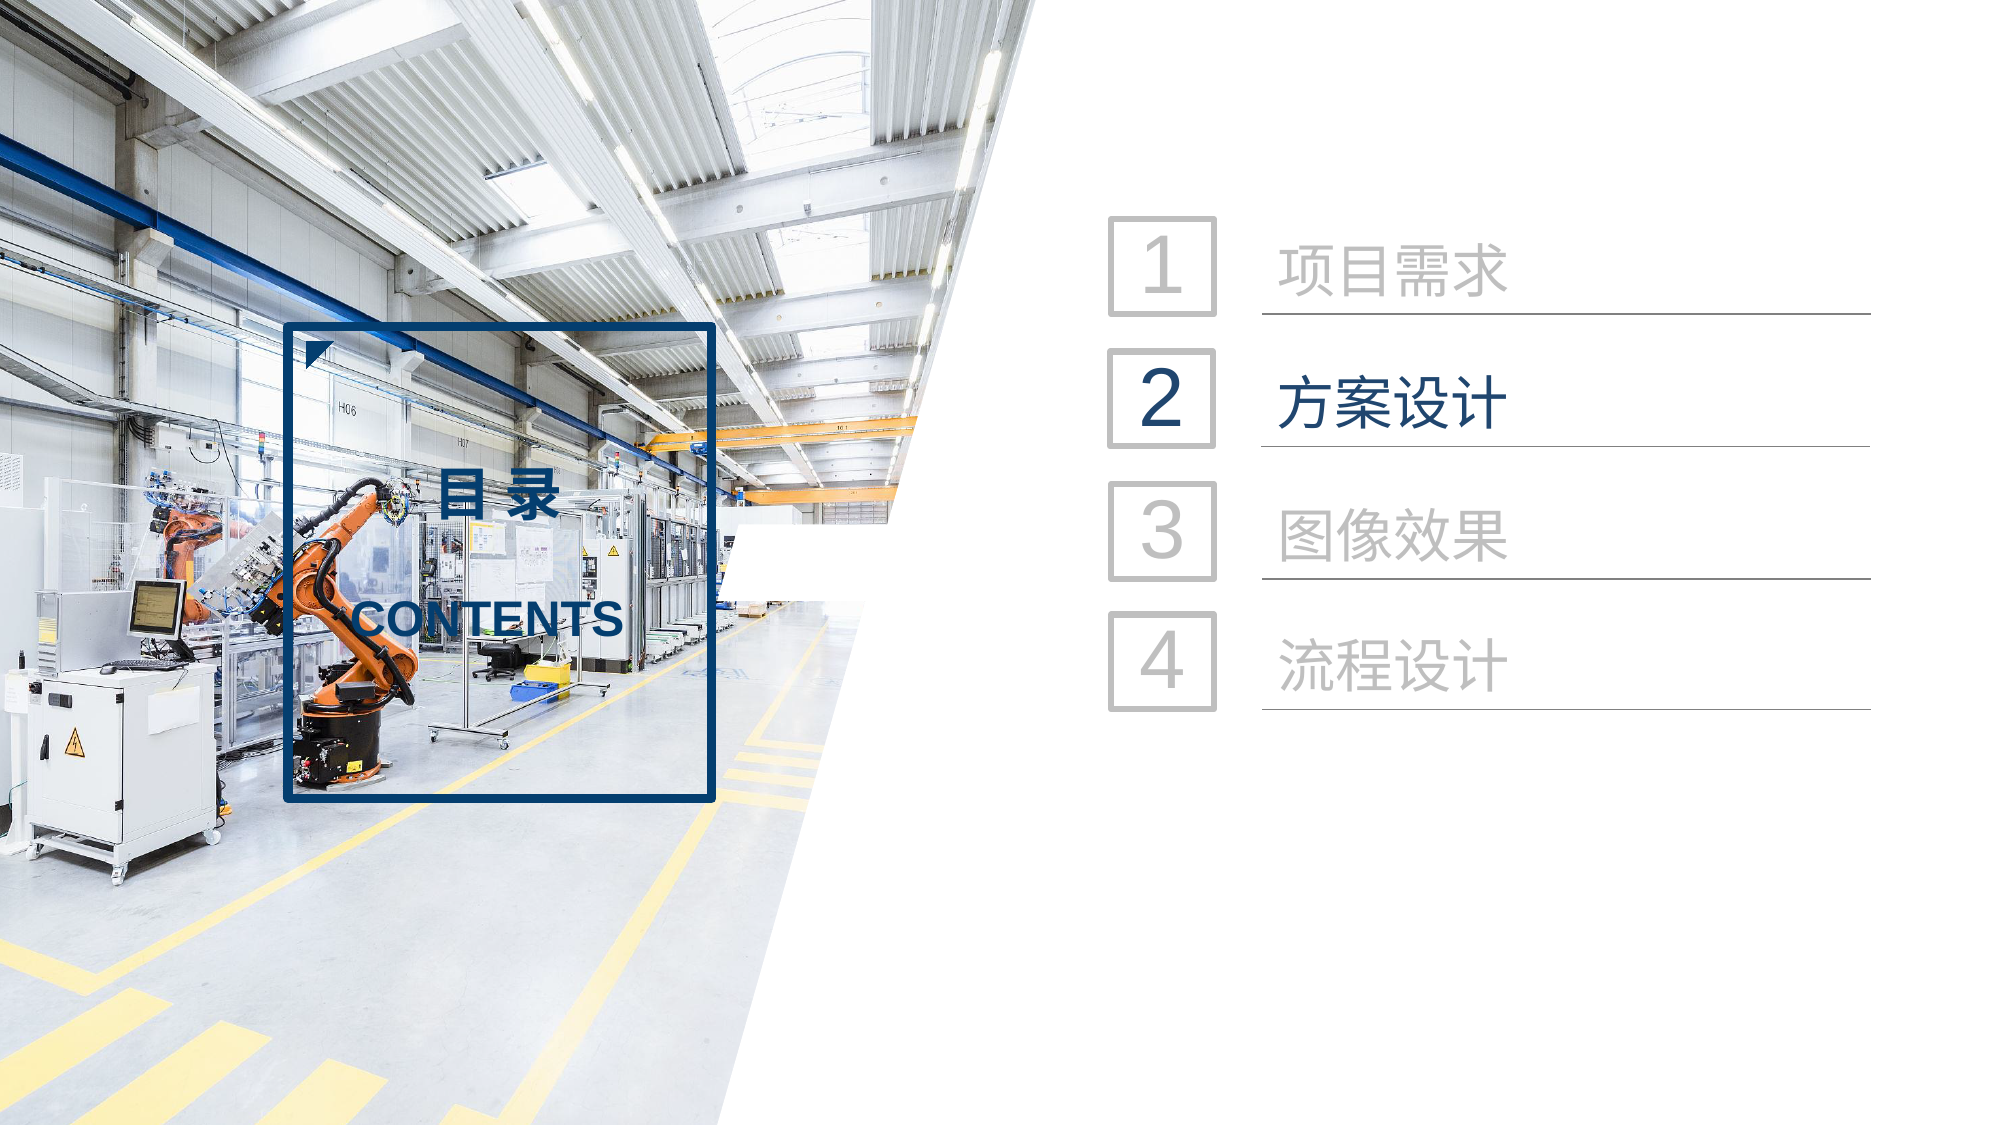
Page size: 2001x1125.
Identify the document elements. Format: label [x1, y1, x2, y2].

text_box [1111, 614, 1873, 710]
text_box [288, 326, 712, 799]
text_box [717, 524, 2000, 601]
text_box [1111, 219, 1873, 315]
text_box [1110, 351, 1872, 447]
text_box [0, 0, 2000, 1125]
text_box [1111, 484, 1873, 579]
